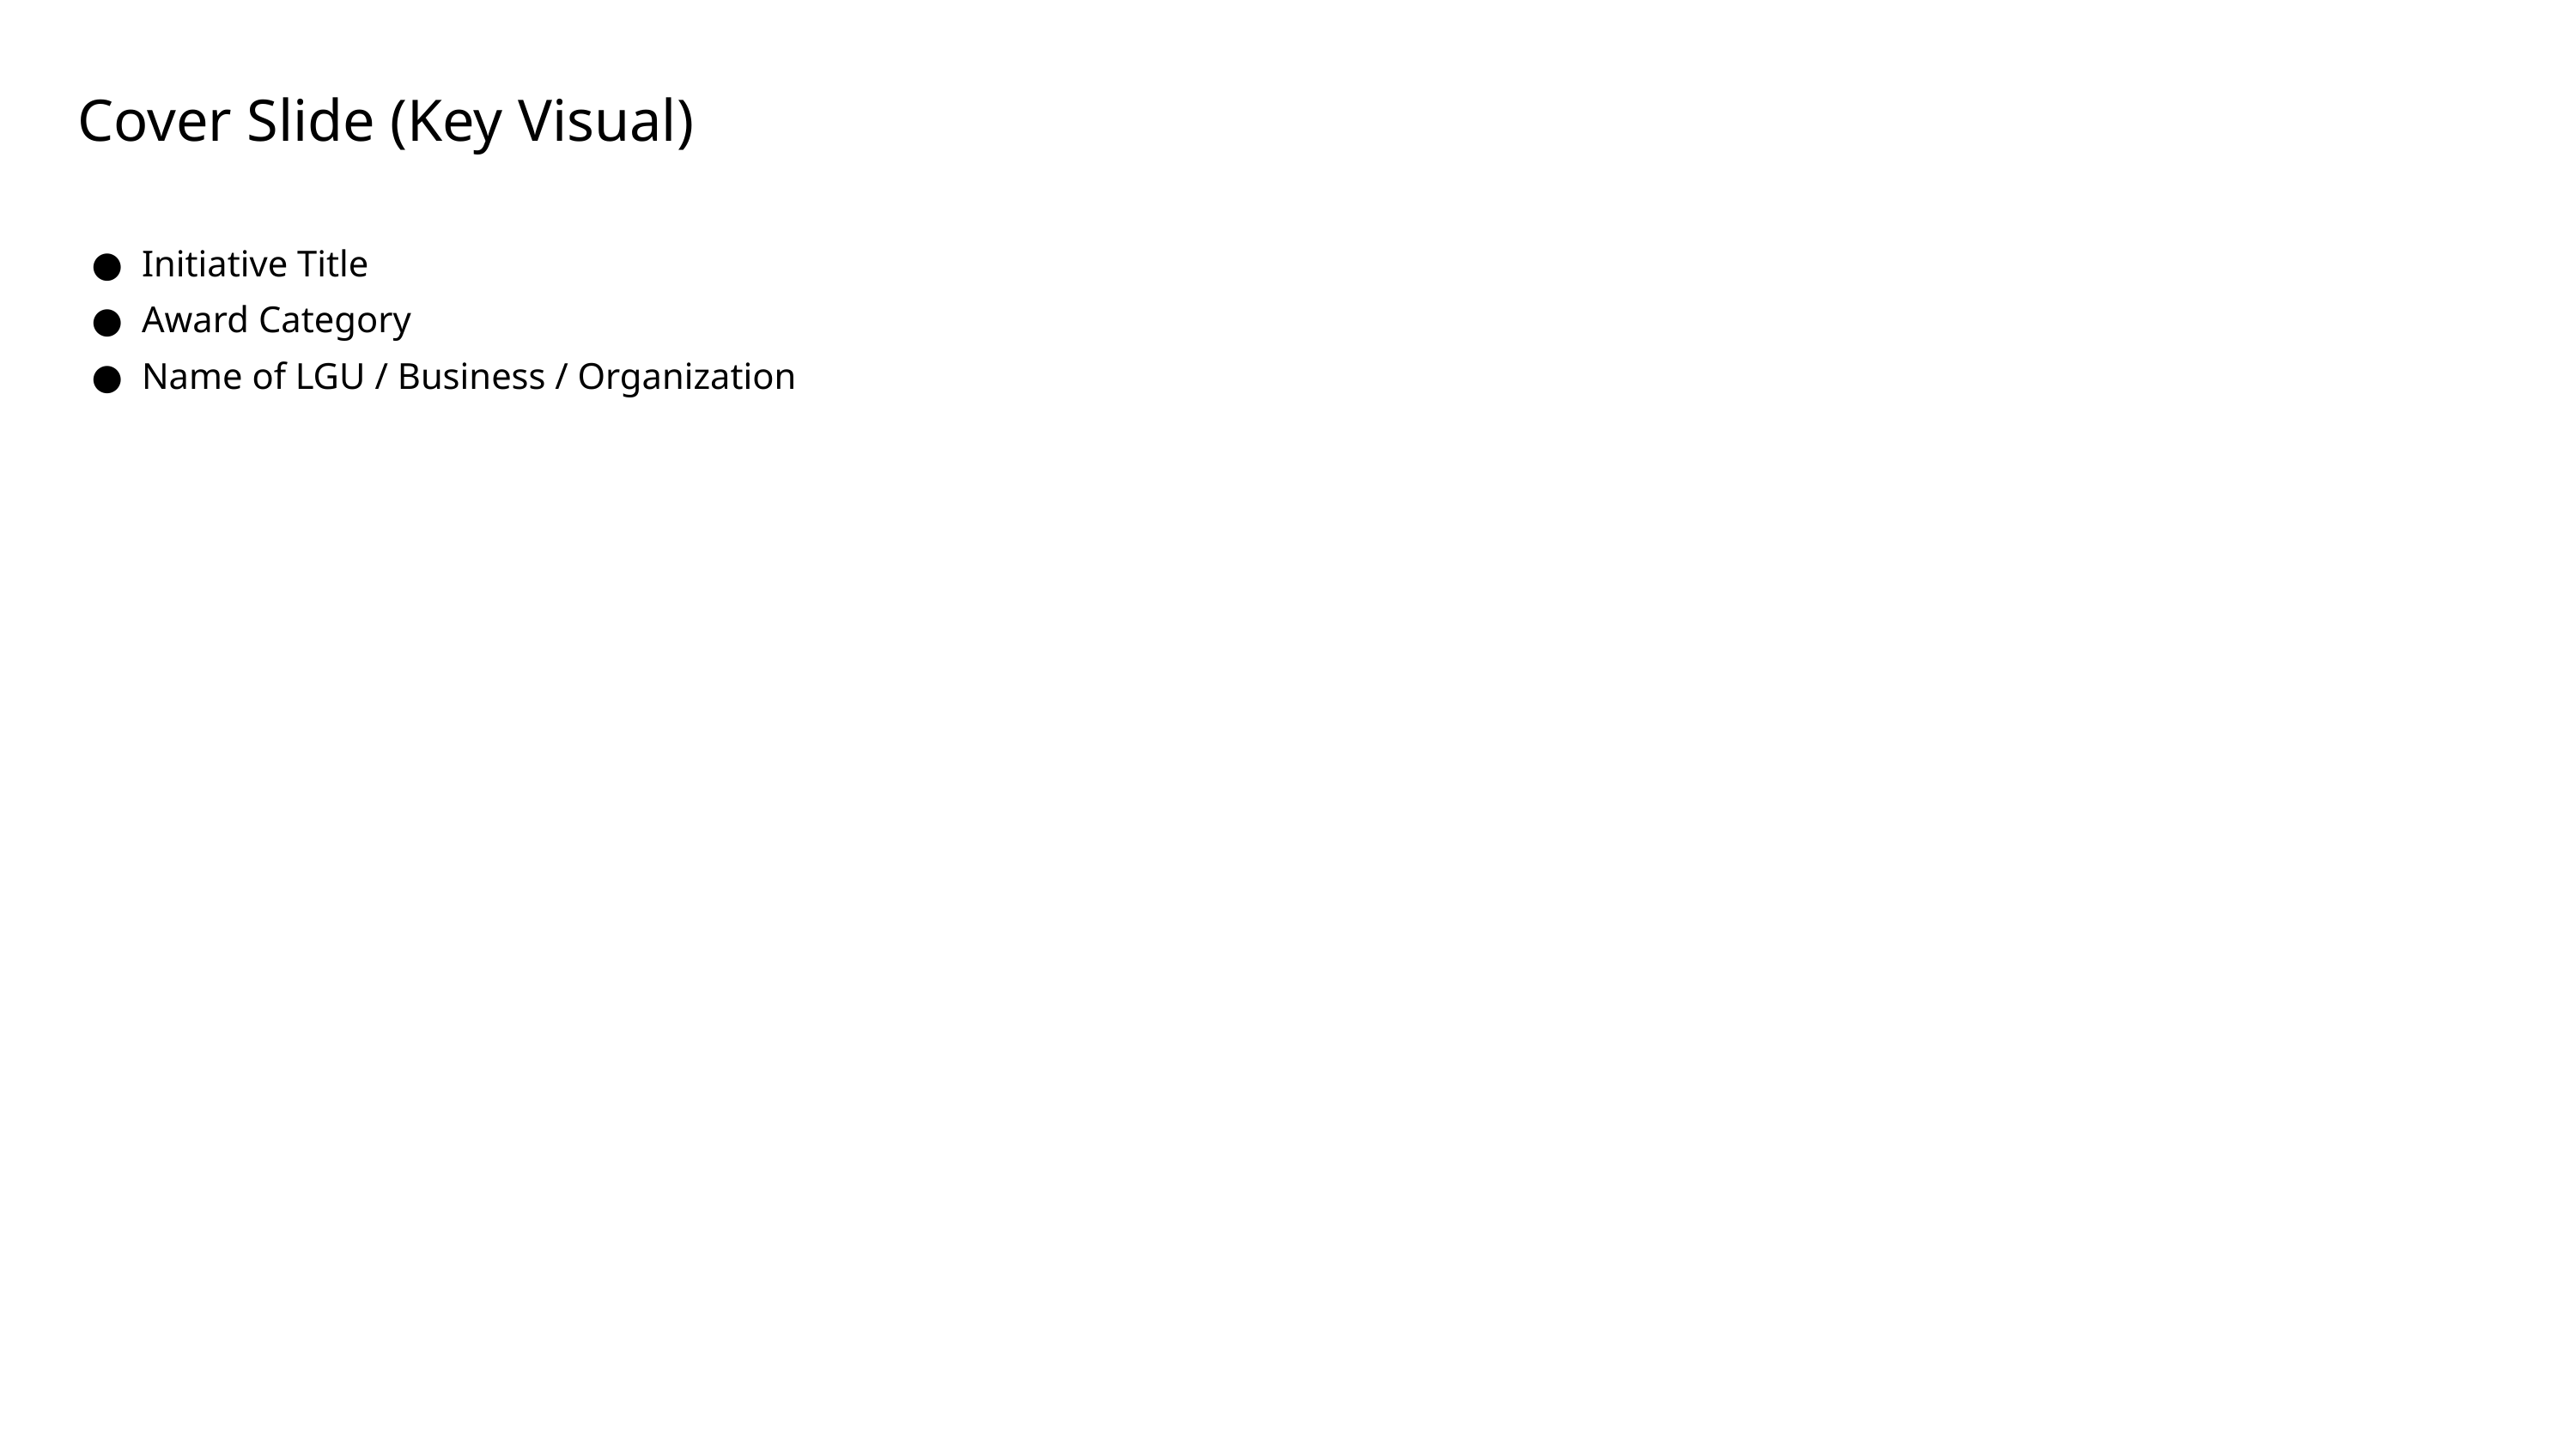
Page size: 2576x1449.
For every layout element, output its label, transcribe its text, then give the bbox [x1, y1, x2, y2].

list Initiative Title Award Category Name of LGU / Business / Organization [64, 154, 1224, 791]
title Cover Slide (Key Visual) [64, 39, 1224, 154]
